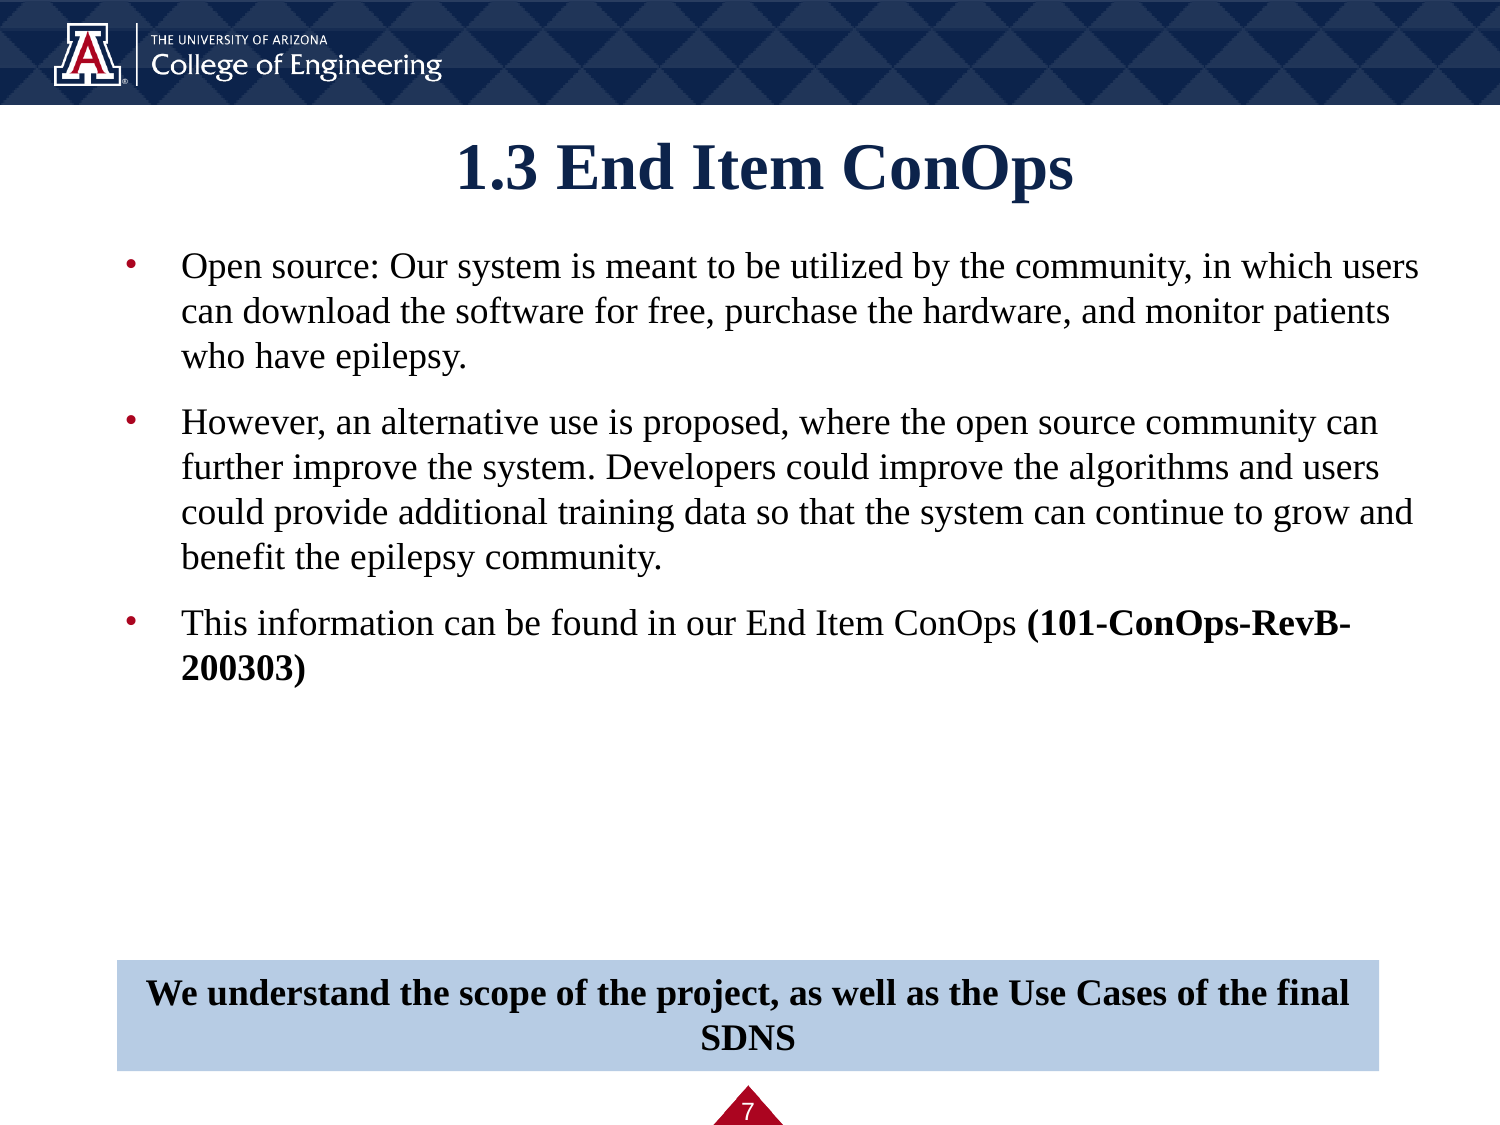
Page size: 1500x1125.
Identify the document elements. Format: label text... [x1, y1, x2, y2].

picture [54, 23, 442, 86]
title 1.3 End Item ConOps [90, 87, 1441, 233]
text_box We understand the scope of the project, as well as the Use Cases of the final SDNS [117, 960, 1380, 1072]
slide_number ‹#› [715, 1080, 781, 1125]
list Open source: Our system is meant to be utilized by the community, in which users can download the software for free, purchase the hardware, and monitor patients who have epilepsy. However, an alternative use is proposed, where the open source community can further improve the system. Developers could improve the algorithms and users could provide additional training data so that the system can continue to grow and benefit the epilepsy community. This information can be found in our End Item ConOps (101-ConOps-RevB-200303) [90, 233, 1441, 1059]
